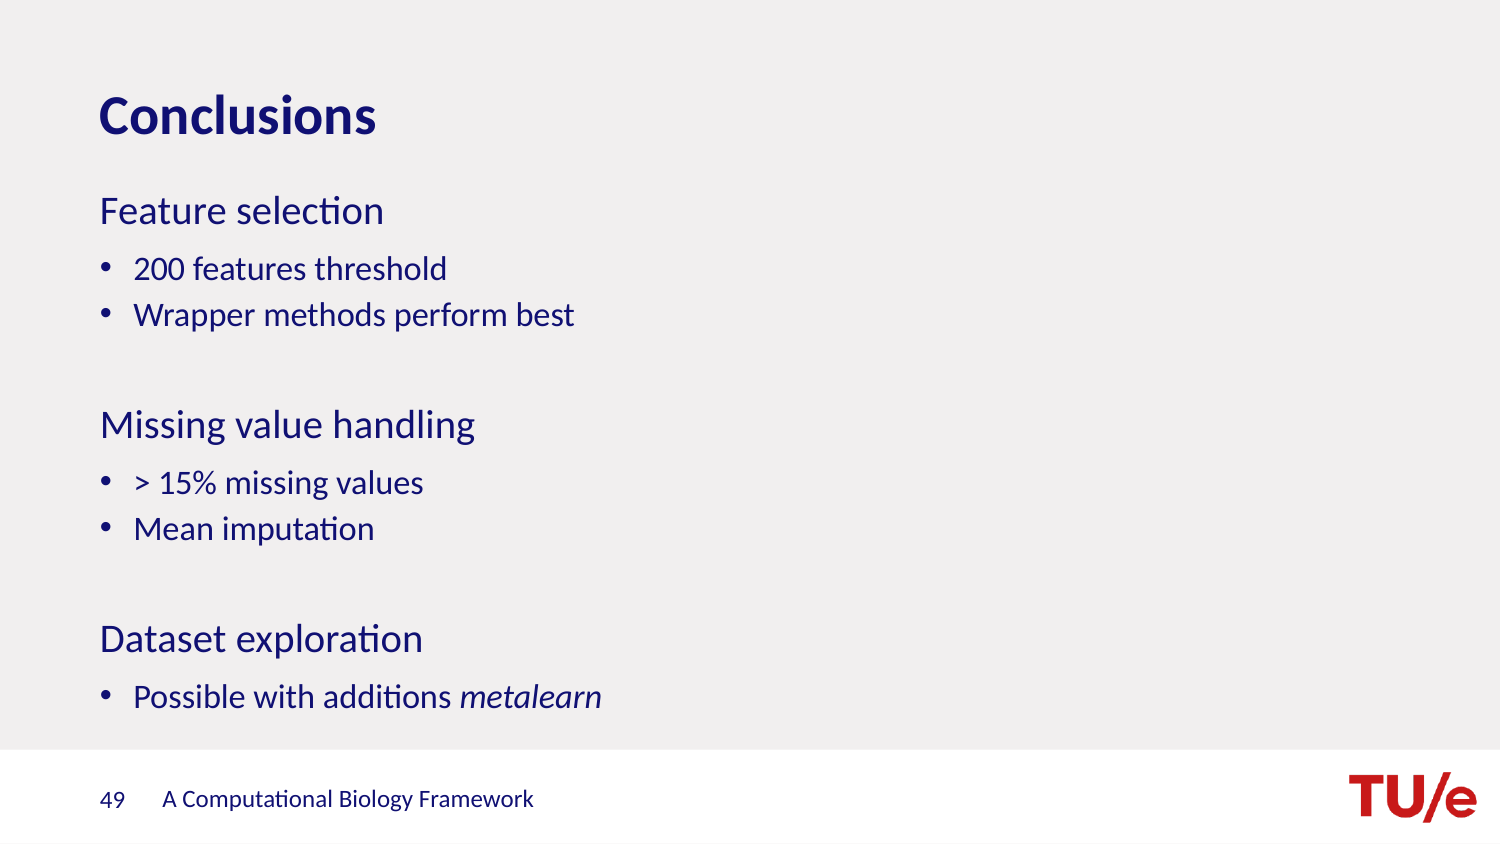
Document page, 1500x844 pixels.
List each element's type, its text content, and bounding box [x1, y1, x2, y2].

footer A Computational Biology Framework [162, 782, 1267, 841]
picture [1336, 759, 1489, 835]
slide_number 49 [100, 783, 199, 841]
title Conclusions [99, 89, 1400, 154]
list Feature selection 200 features threshold Wrapper methods perform best Missing value handling > 15% missing values Mean imputation Dataset exploration Possible with additions metalearn [100, 194, 1400, 750]
